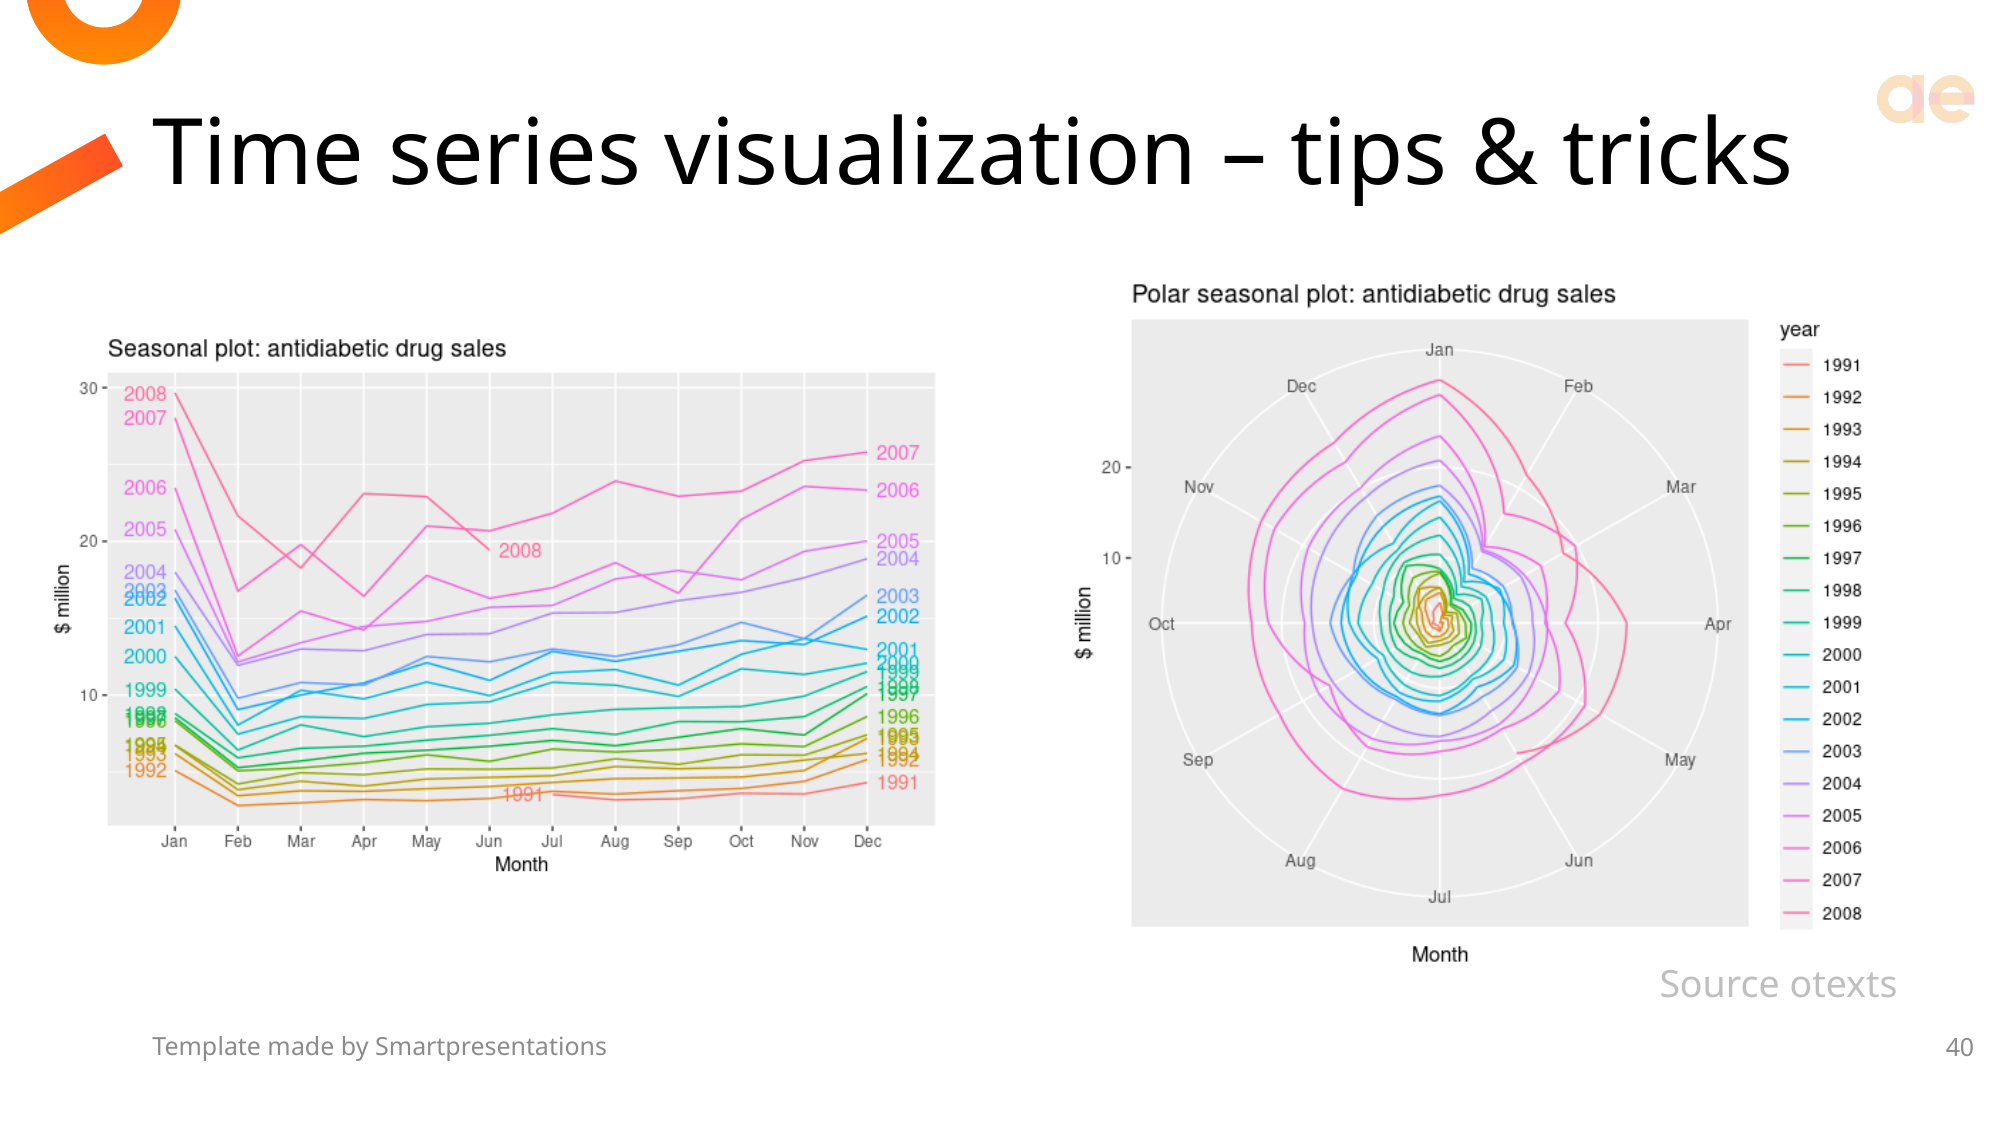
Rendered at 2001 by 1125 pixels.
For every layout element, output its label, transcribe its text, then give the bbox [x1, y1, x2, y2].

text_box Source otexts [1884, 958, 1975, 1022]
picture [1877, 75, 1975, 123]
footer Template made by Smartpresentations [137, 1017, 1615, 1077]
picture [1065, 223, 1884, 1030]
picture [44, 330, 945, 886]
slide_number 40 [1726, 1022, 1975, 1079]
title Time series visualization – tips & tricks [137, 79, 1863, 212]
